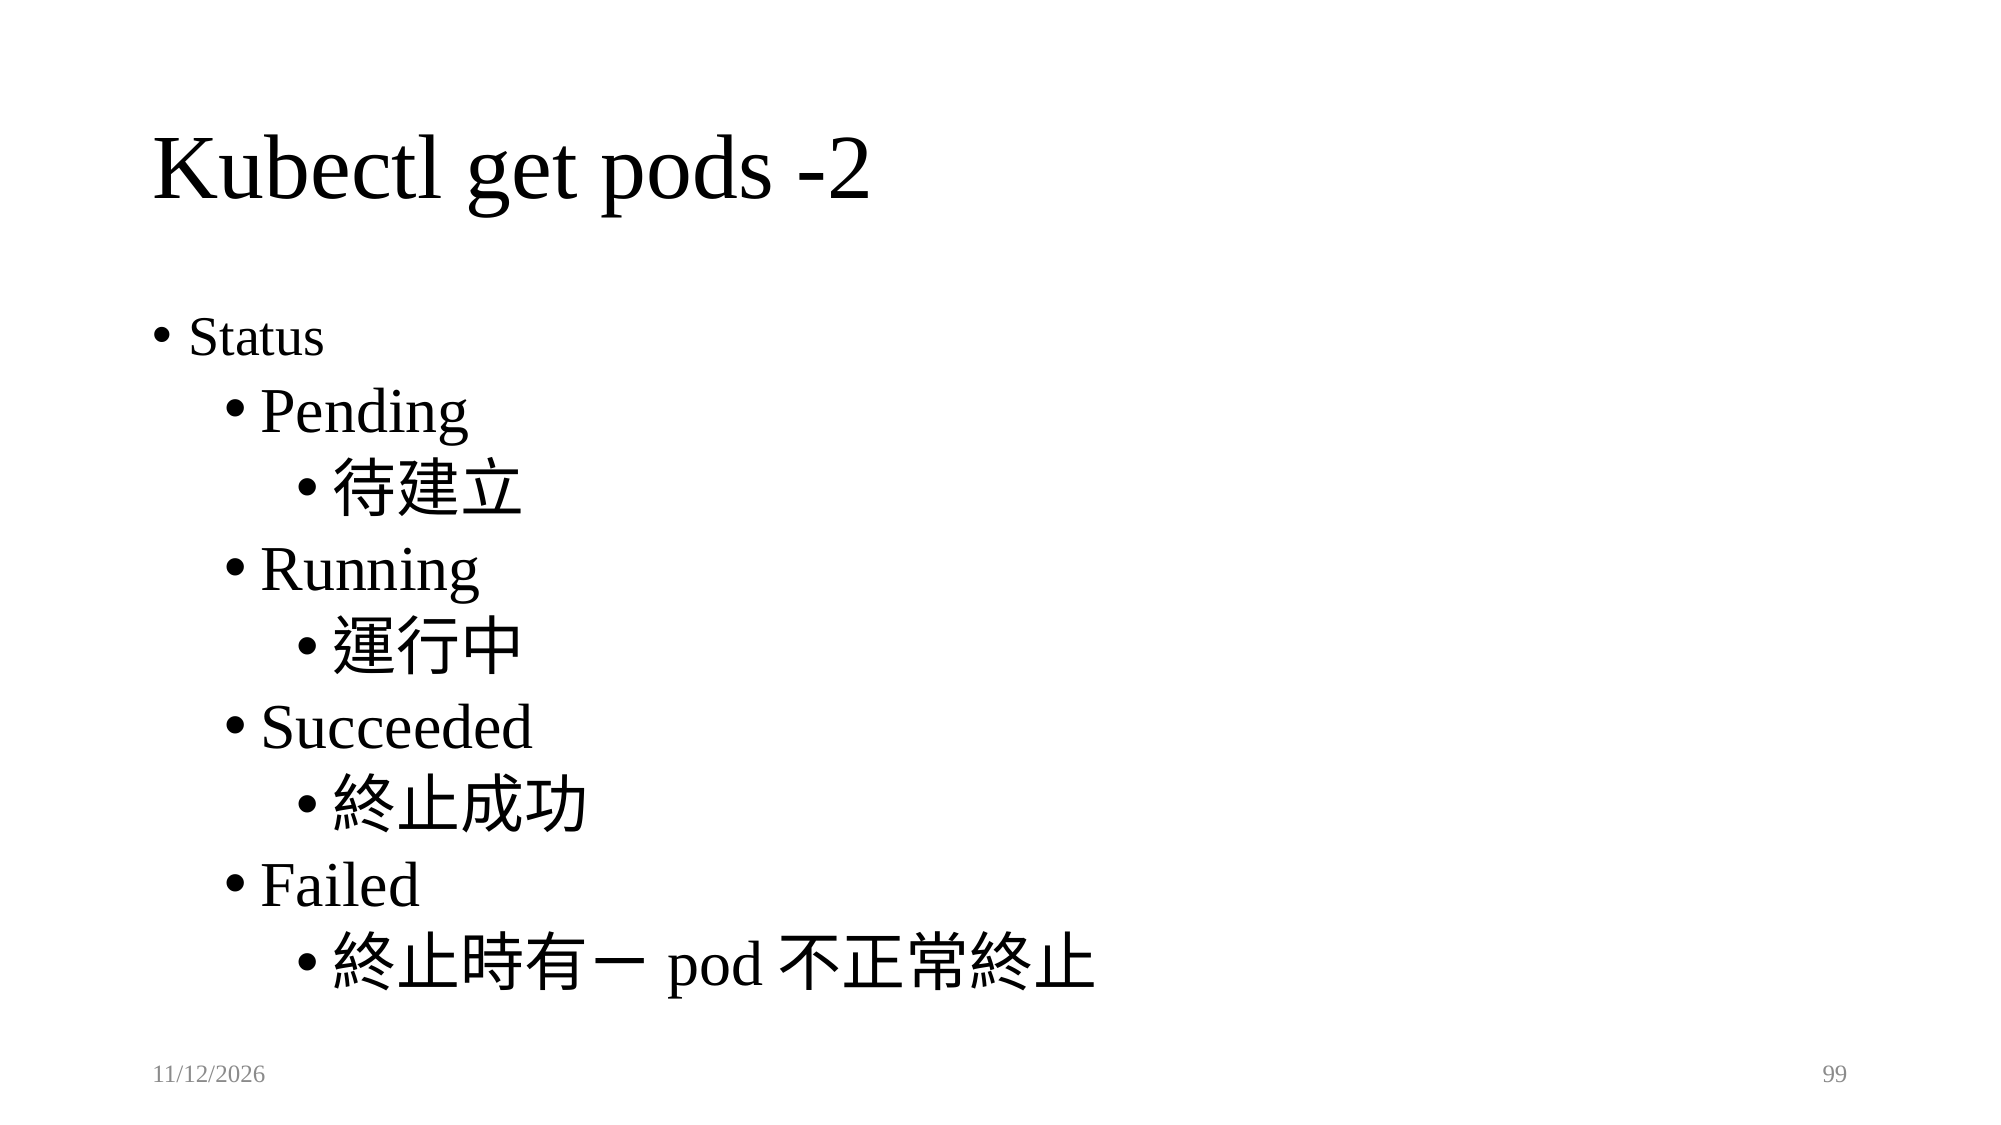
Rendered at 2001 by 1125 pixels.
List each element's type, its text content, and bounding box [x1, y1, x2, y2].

title Kubectl get pods -2 [137, 59, 1863, 278]
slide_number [137, 1042, 588, 1103]
list Status Pending 待建立 Running 運行中 Succeeded 終止成功 Failed 終止時有ㄧpod不正常終止 [137, 299, 1863, 1014]
slide_number 99 [1412, 1042, 1863, 1103]
